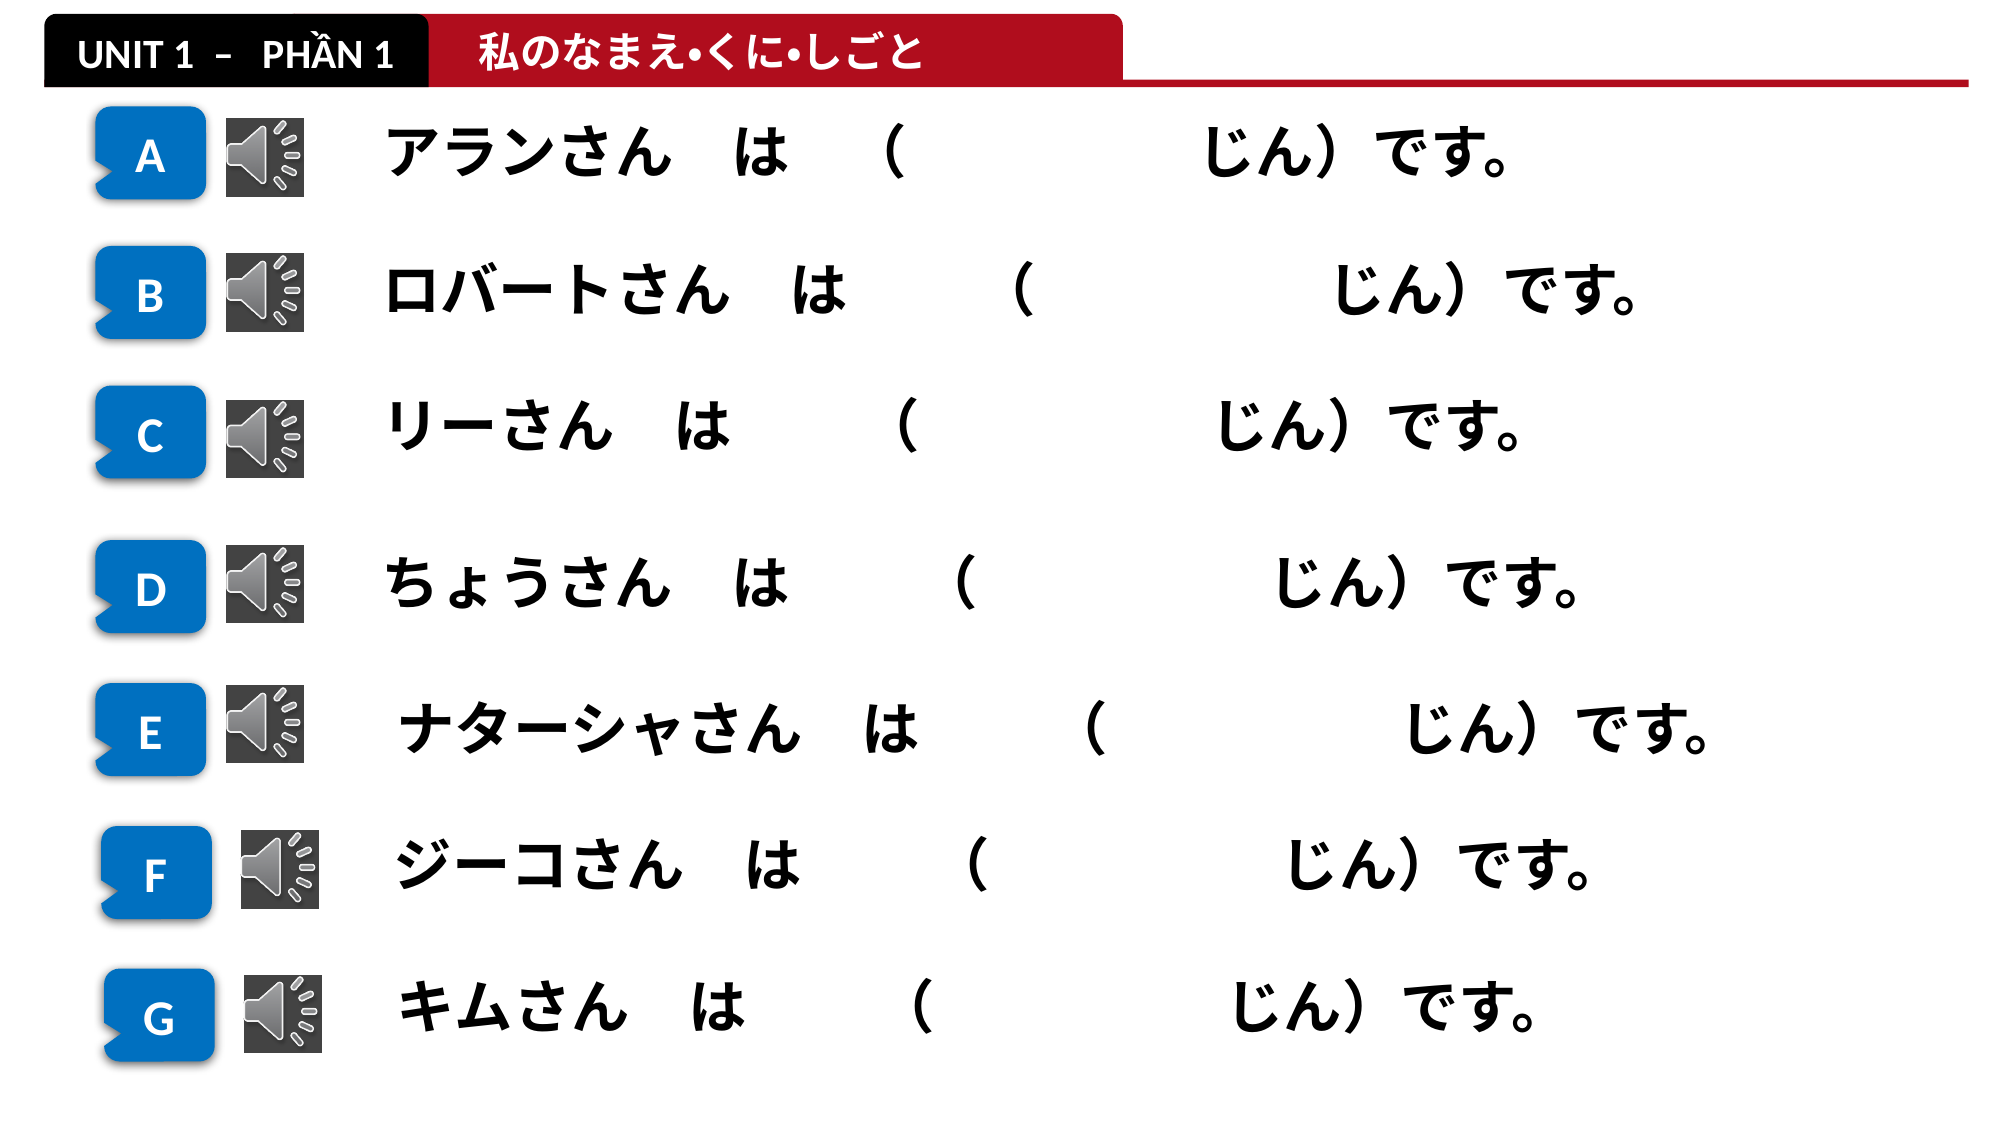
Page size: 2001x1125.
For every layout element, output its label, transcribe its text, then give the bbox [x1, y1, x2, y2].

text_box [430, 79, 1970, 88]
text_box リーさん は （ じん）です。 [367, 381, 1799, 467]
text_box F [101, 826, 212, 920]
text_box D [95, 540, 207, 634]
text_box UNIT 1 – PHẦN 1 [43, 12, 430, 89]
text_box アランさん は （ じん）です。 [367, 107, 1799, 193]
picture [239, 829, 320, 910]
text_box キムさん は （ じん）です。 [382, 962, 1814, 1048]
text_box B [95, 245, 207, 339]
text_box ちょうさん は （ じん）です。 [367, 538, 1799, 624]
text_box ナターシャさん は （ じん）です。 [382, 684, 1814, 839]
picture [225, 252, 306, 333]
text_box ジーコさん は （ じん）です。 [379, 820, 1811, 906]
picture [242, 973, 323, 1054]
text_box E [95, 683, 207, 777]
text_box G [104, 968, 215, 1062]
picture [225, 544, 306, 625]
text_box ロバートさん は （ じん）です。 [367, 245, 1799, 331]
text_box C [95, 385, 207, 479]
text_box 私のなまえ・くに・しごと [418, 12, 1124, 87]
picture [225, 399, 306, 479]
picture [225, 684, 306, 765]
picture [225, 117, 306, 198]
text_box A [95, 106, 207, 200]
